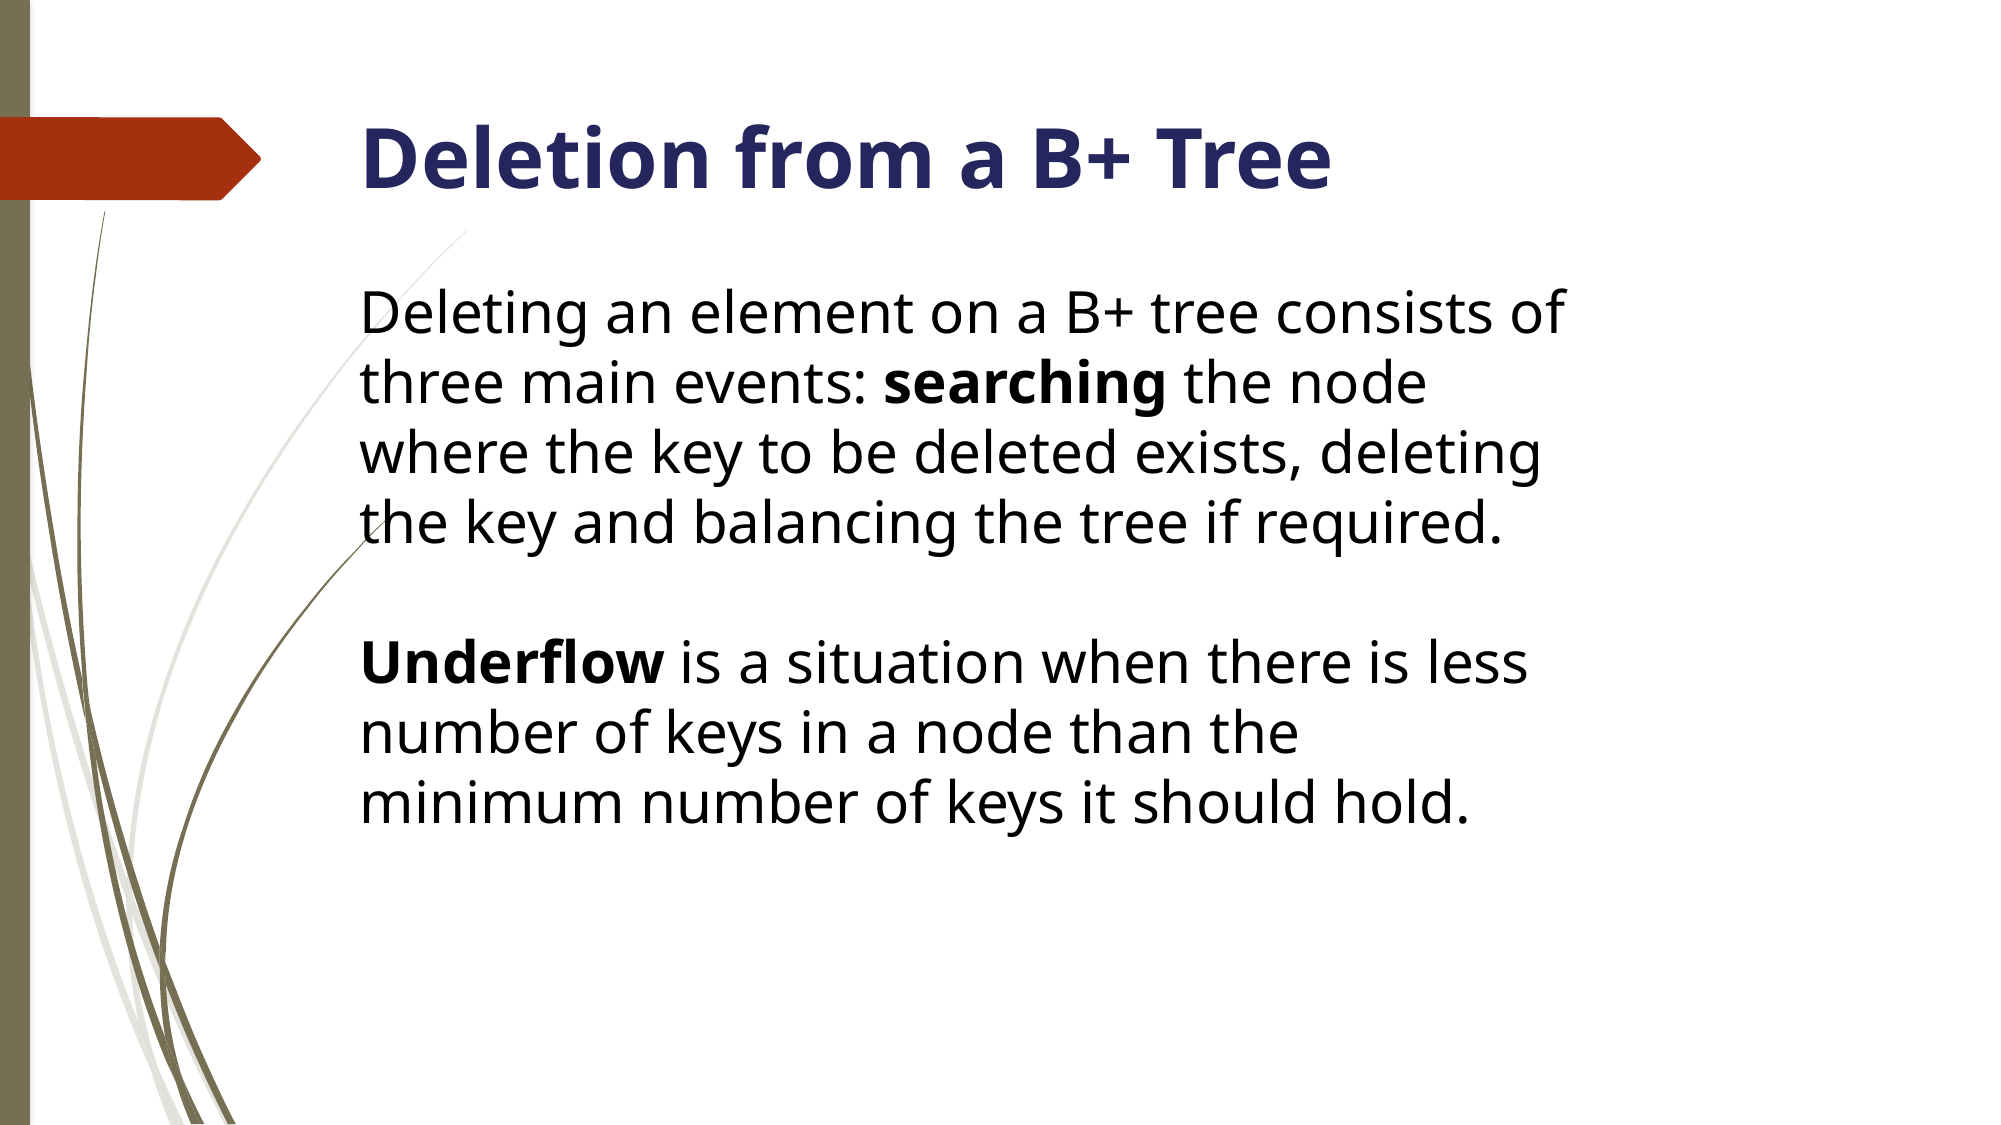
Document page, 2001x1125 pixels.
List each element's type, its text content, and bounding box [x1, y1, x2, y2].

text_box Deletion from a B+ Tree Deleting an element on a B+ tree consists of three main events: searching the node where the key to be deleted exists, deleting the key and balancing the tree if required. Underflow is a situation when there is less number of keys in a node than the minimum number of keys it should hold. [344, 98, 1587, 933]
